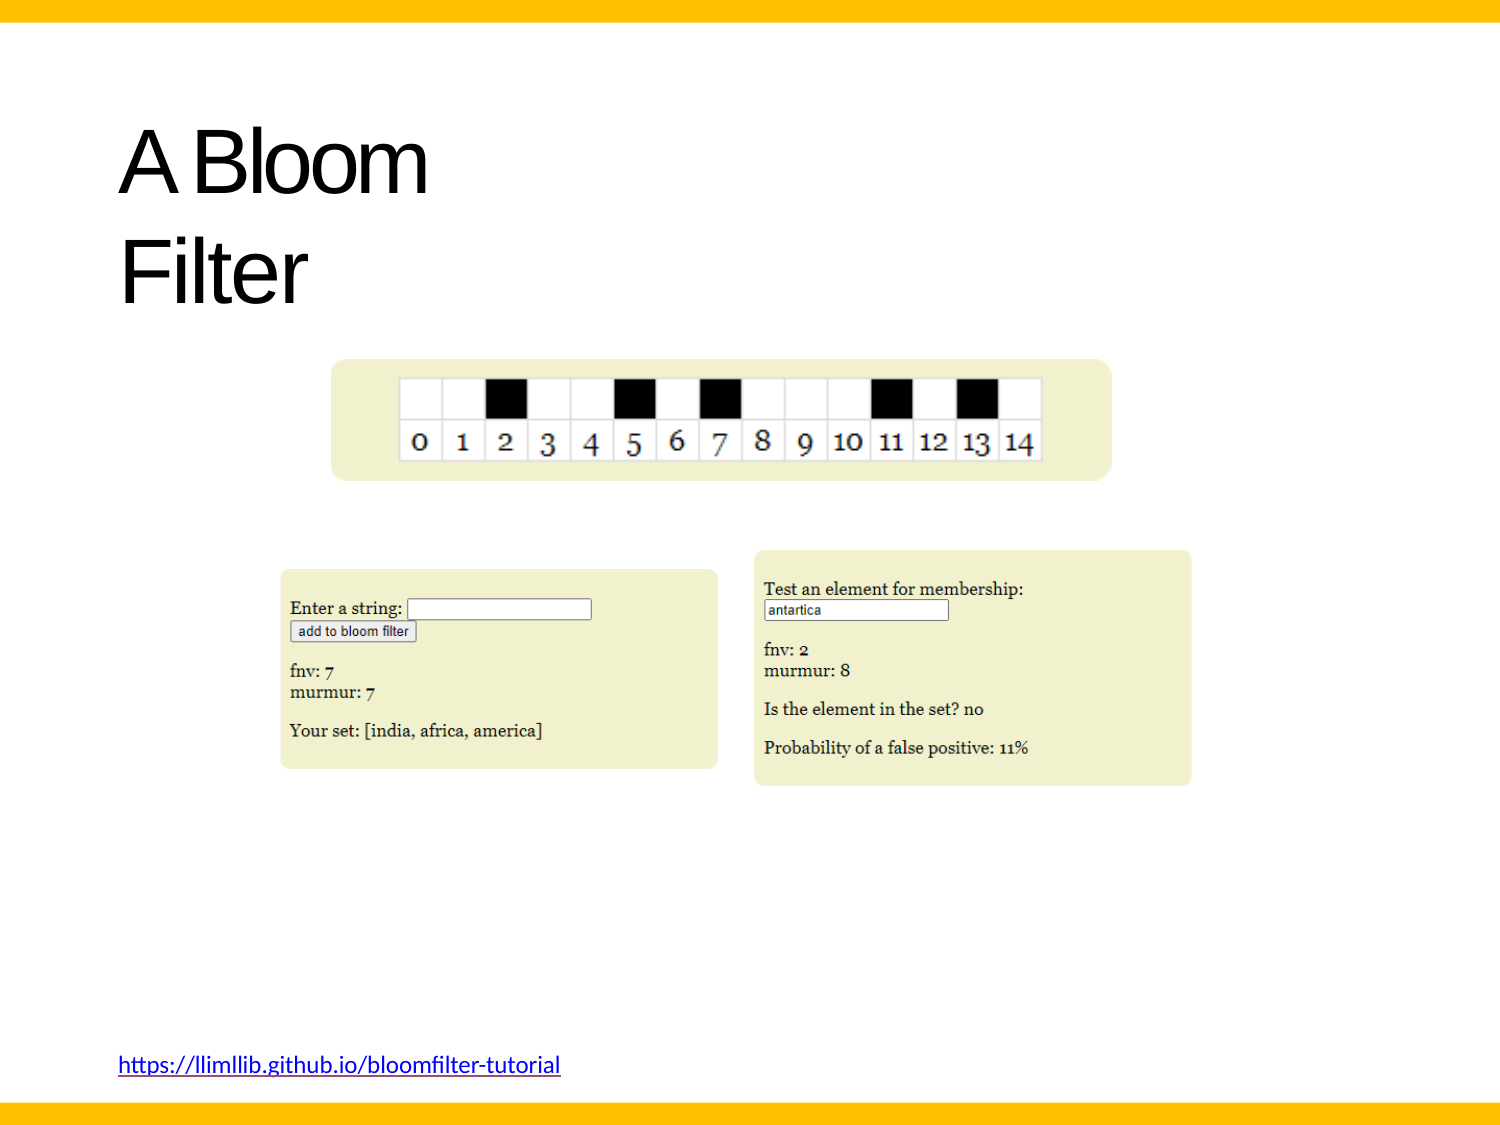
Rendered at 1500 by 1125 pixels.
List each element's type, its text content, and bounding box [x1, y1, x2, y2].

text_box [280, 569, 718, 769]
text_box https://llimllib.github.io/bloomfilter-tutorial [116, 1046, 569, 1079]
text_box [330, 359, 1112, 481]
text_box [754, 550, 1192, 786]
title A Bloom Filter [116, 100, 640, 323]
